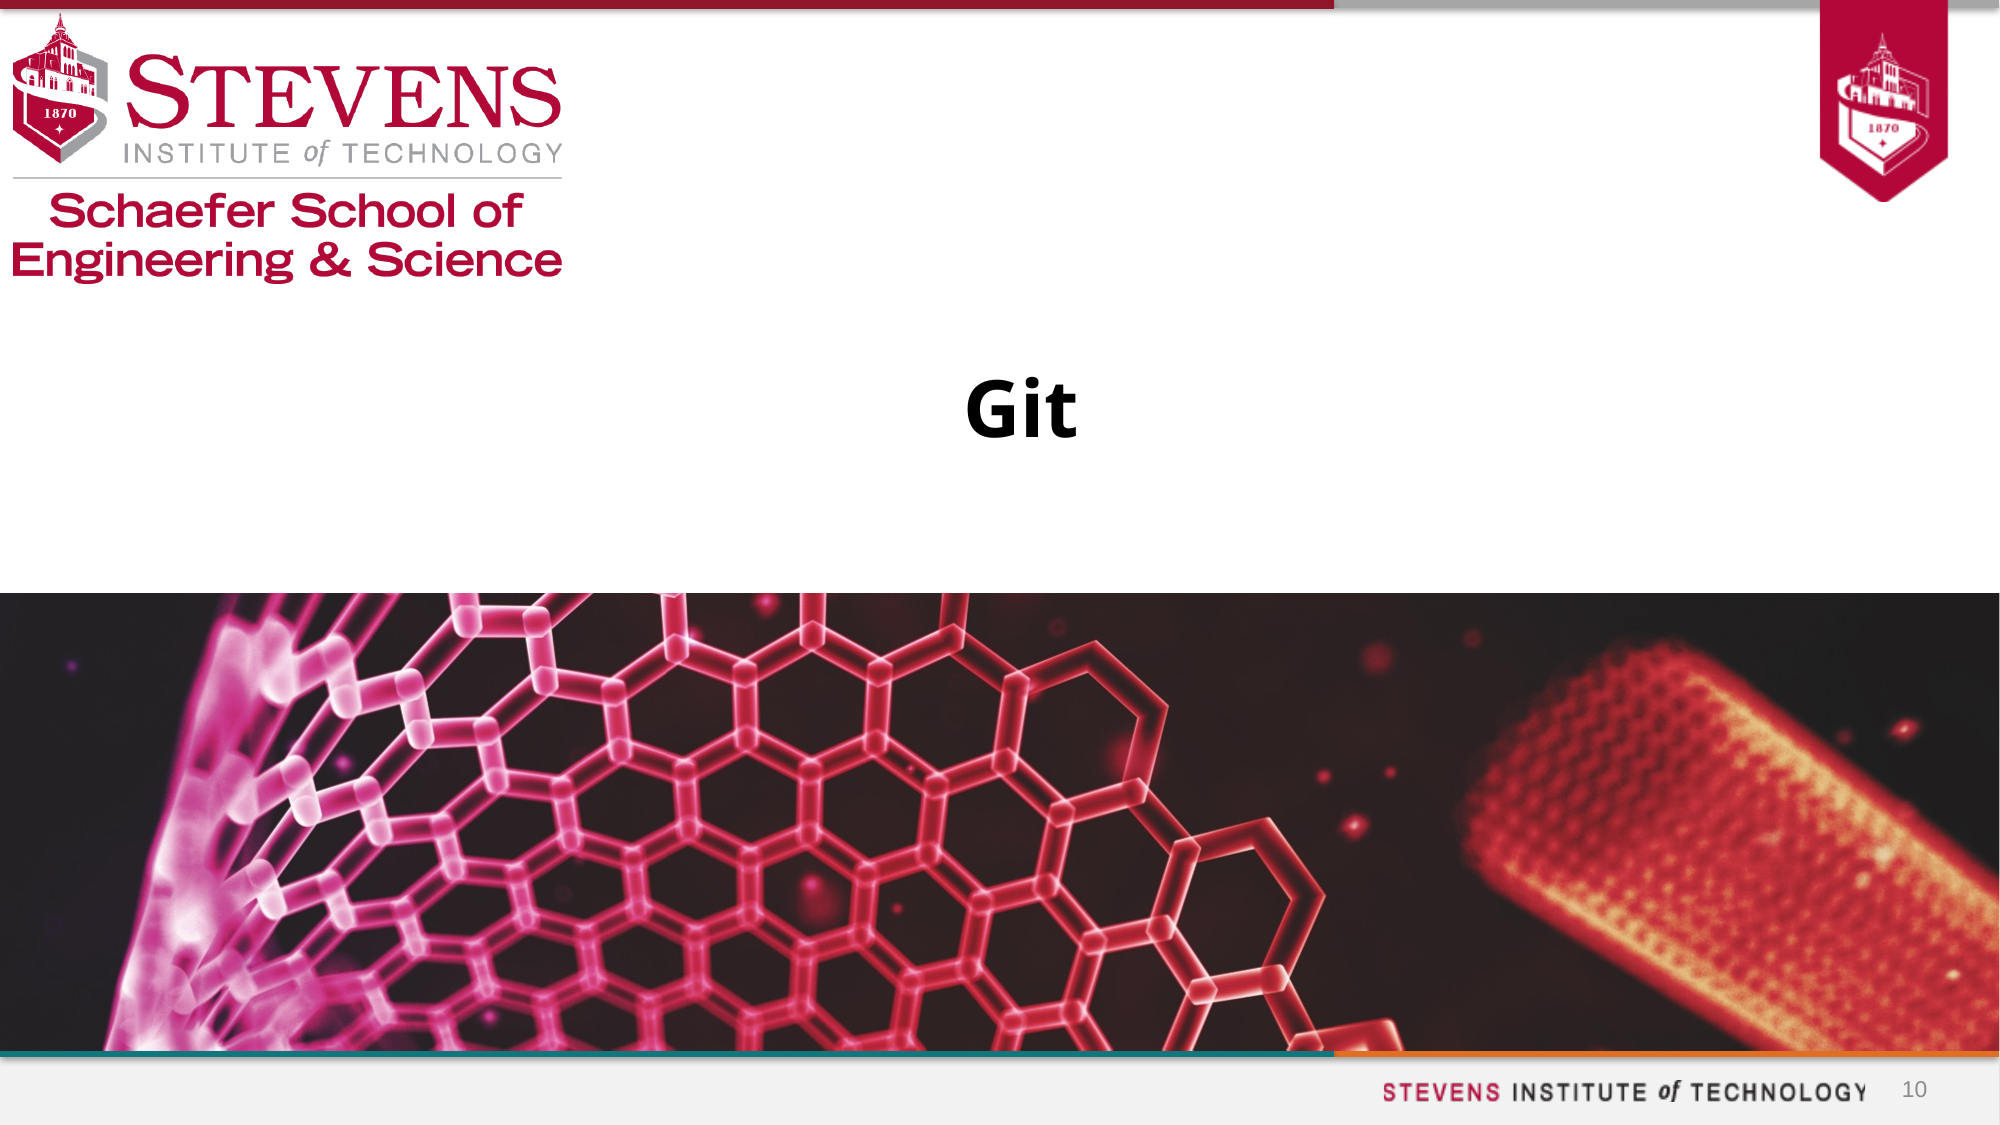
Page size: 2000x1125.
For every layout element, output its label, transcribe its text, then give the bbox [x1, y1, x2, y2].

list Git [76, 350, 1967, 532]
slide_number 10 [1862, 1063, 1967, 1118]
picture [0, 593, 2000, 1052]
picture [13, 13, 562, 284]
